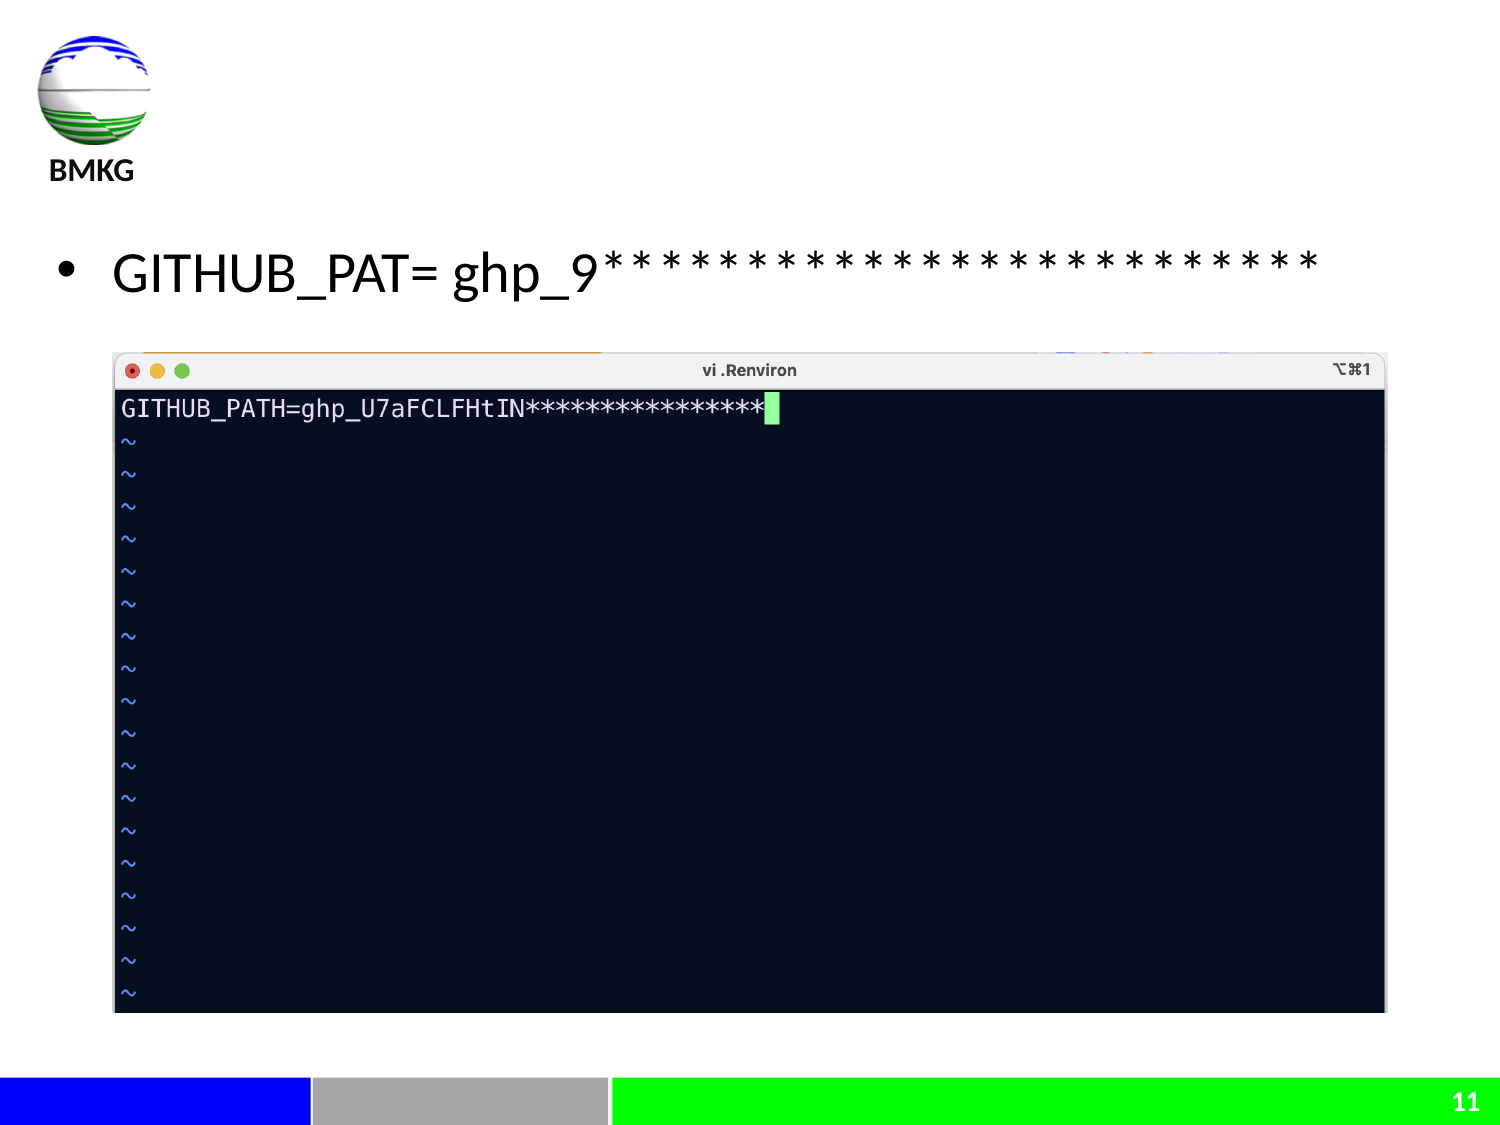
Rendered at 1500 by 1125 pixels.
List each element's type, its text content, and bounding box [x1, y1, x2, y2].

picture [37, 36, 151, 145]
list GITHUB_PAT= ghp_9************************* [41, 226, 1459, 1047]
picture [112, 351, 1388, 1013]
